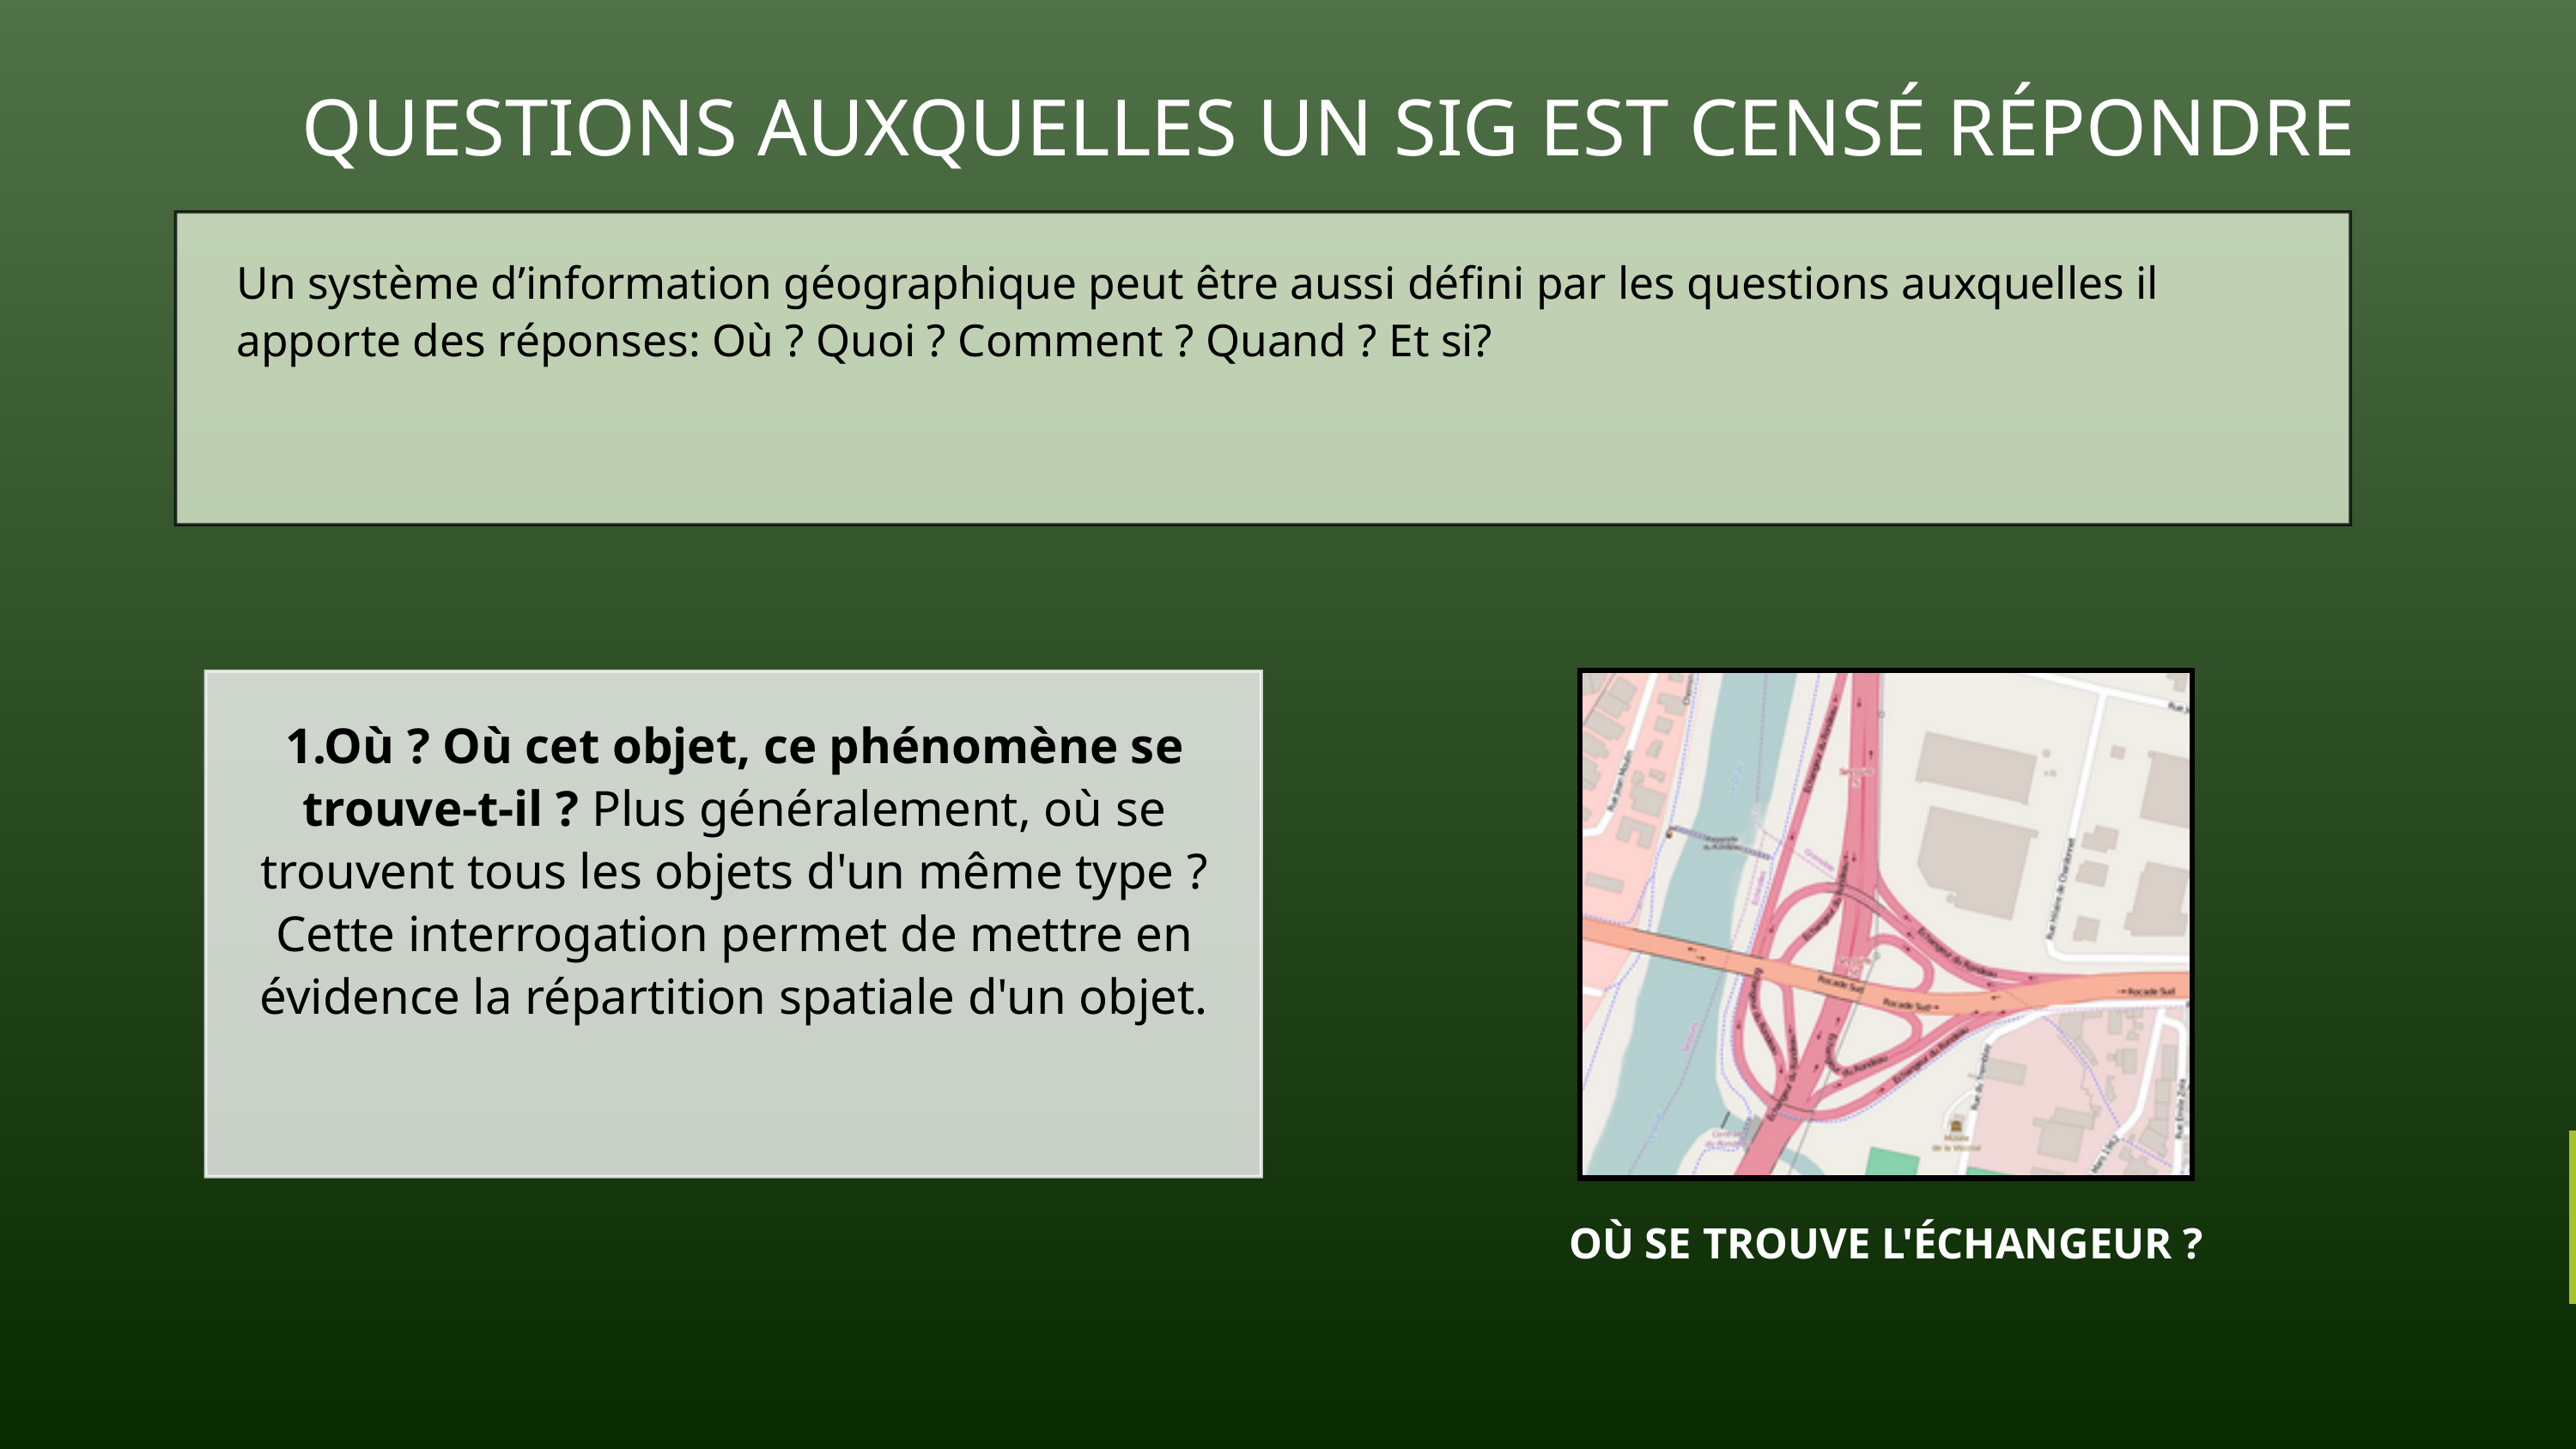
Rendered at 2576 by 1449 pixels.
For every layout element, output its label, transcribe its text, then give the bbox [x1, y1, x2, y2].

text_box [1579, 670, 2193, 1179]
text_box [204, 669, 1264, 1179]
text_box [173, 209, 2353, 527]
text_box QUESTIONS AUXQUELLES UN SIG EST CENSÉ RÉPONDRE [44, 77, 2576, 265]
text_box OÙ SE TROUVE L'ÉCHANGEUR ? [1543, 1216, 2229, 1268]
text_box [2568, 1130, 2576, 1304]
